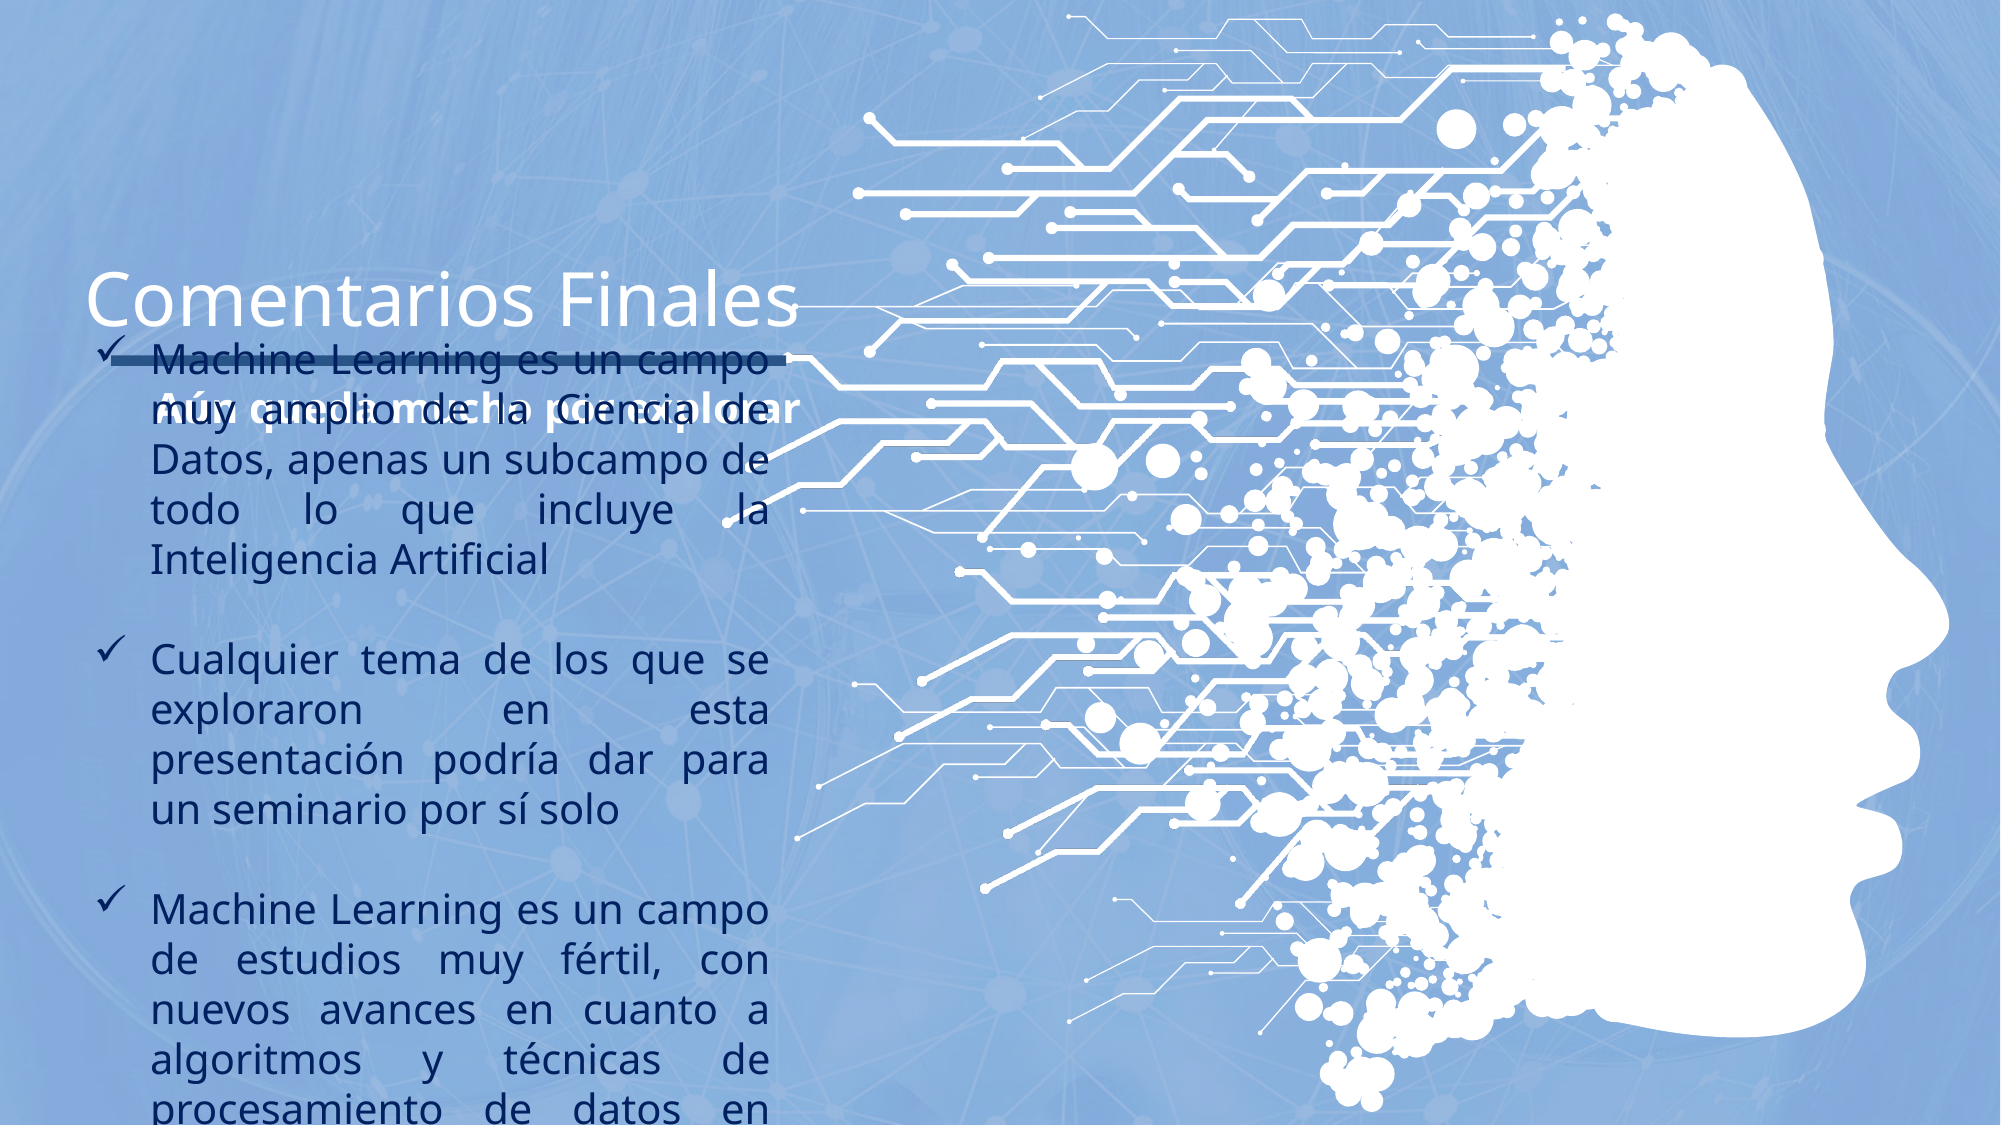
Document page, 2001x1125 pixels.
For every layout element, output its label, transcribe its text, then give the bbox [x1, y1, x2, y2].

text_box Comentarios Finales [63, 244, 718, 349]
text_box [718, 12, 1947, 1112]
text_box Machine Learning es un campo muy amplio de la Ciencia de Datos, apenas un subcampo de todo lo que incluye la Inteligencia Artificial Cualquier tema de los que se exploraron en esta presentación podría dar para un seminario por sí solo Machine Learning es un campo de estudios muy fértil, con nuevos avances en cuanto a algoritmos y técnicas de procesamiento de datos en general. [79, 325, 786, 1125]
